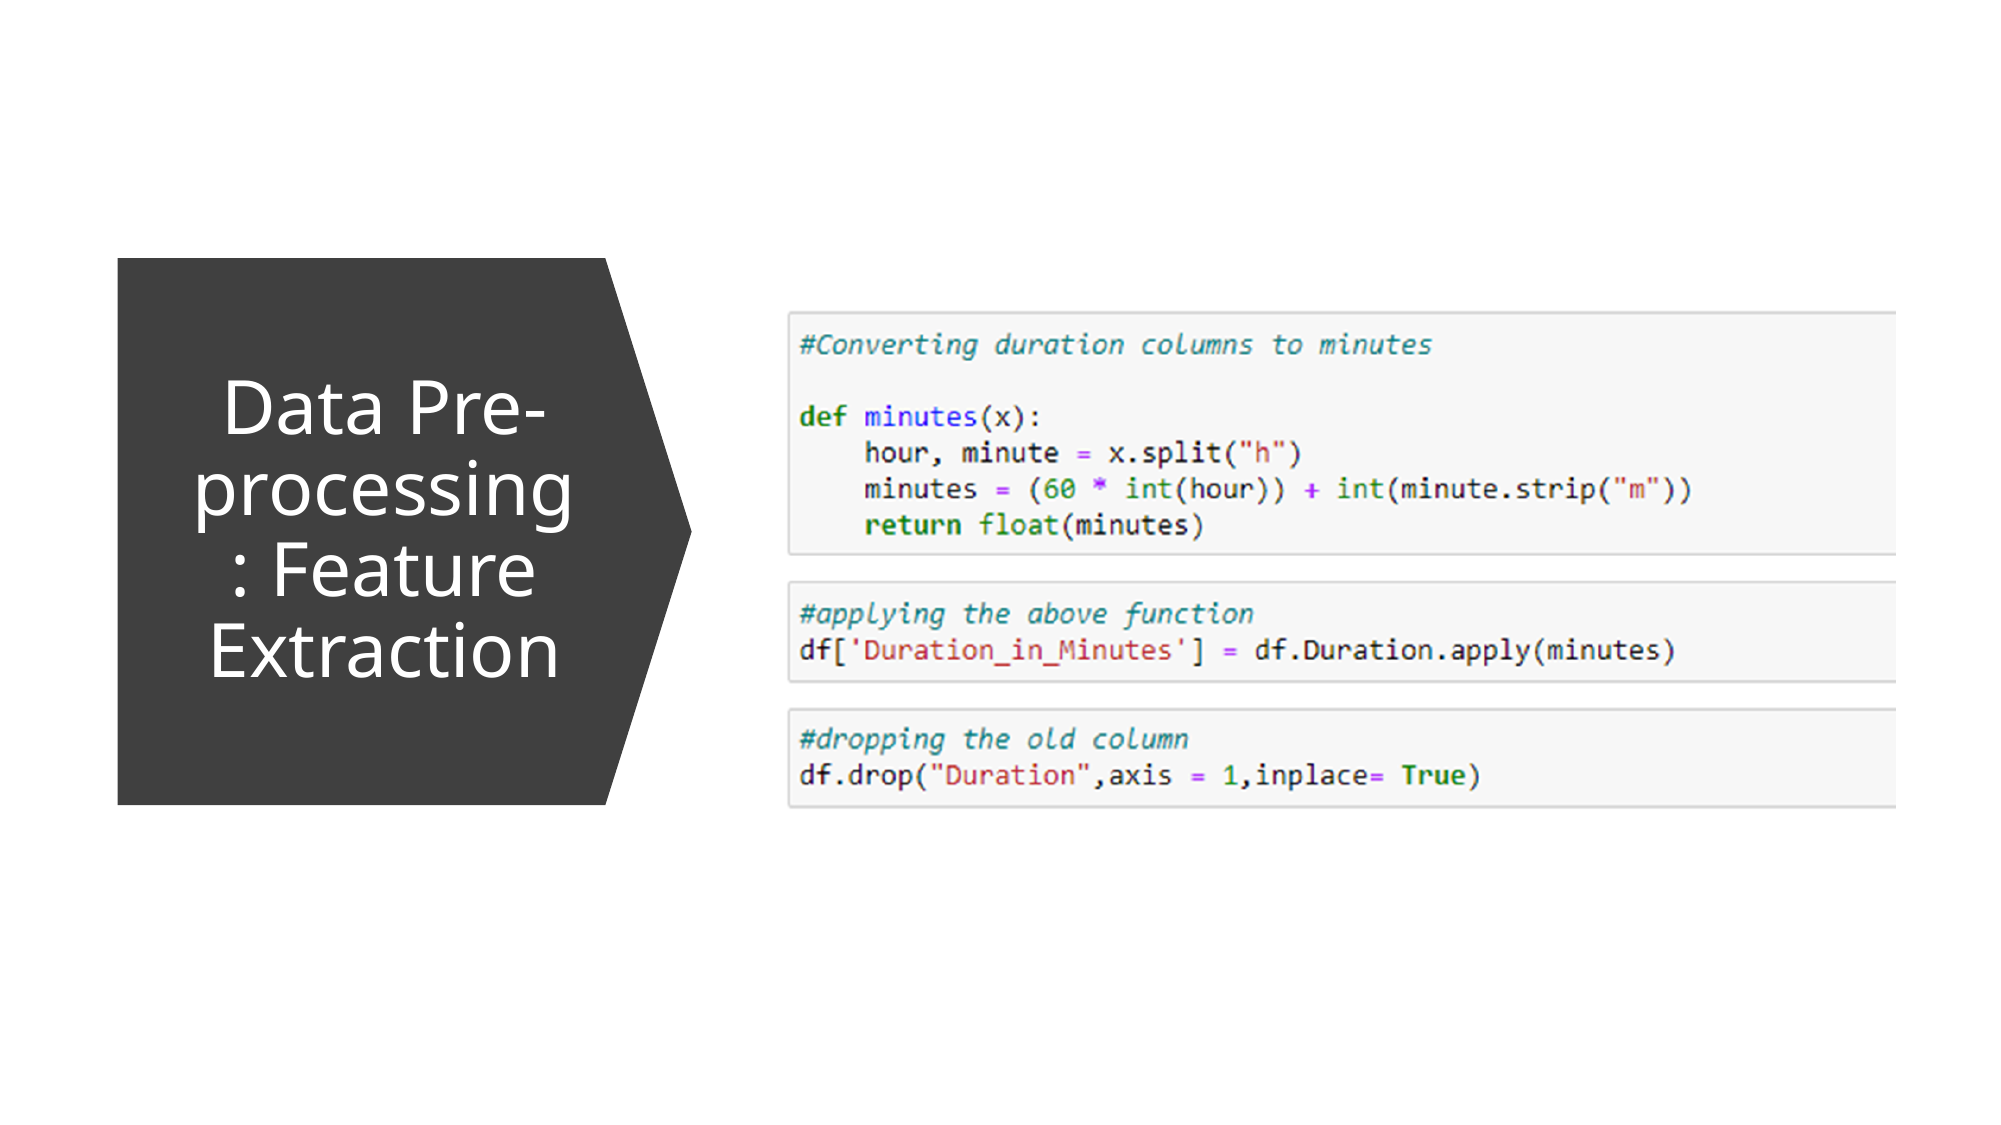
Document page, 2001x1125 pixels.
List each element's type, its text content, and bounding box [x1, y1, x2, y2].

text_box [116, 257, 693, 807]
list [783, 309, 1896, 816]
title Data Pre-processing : Feature Extraction [168, 322, 601, 741]
